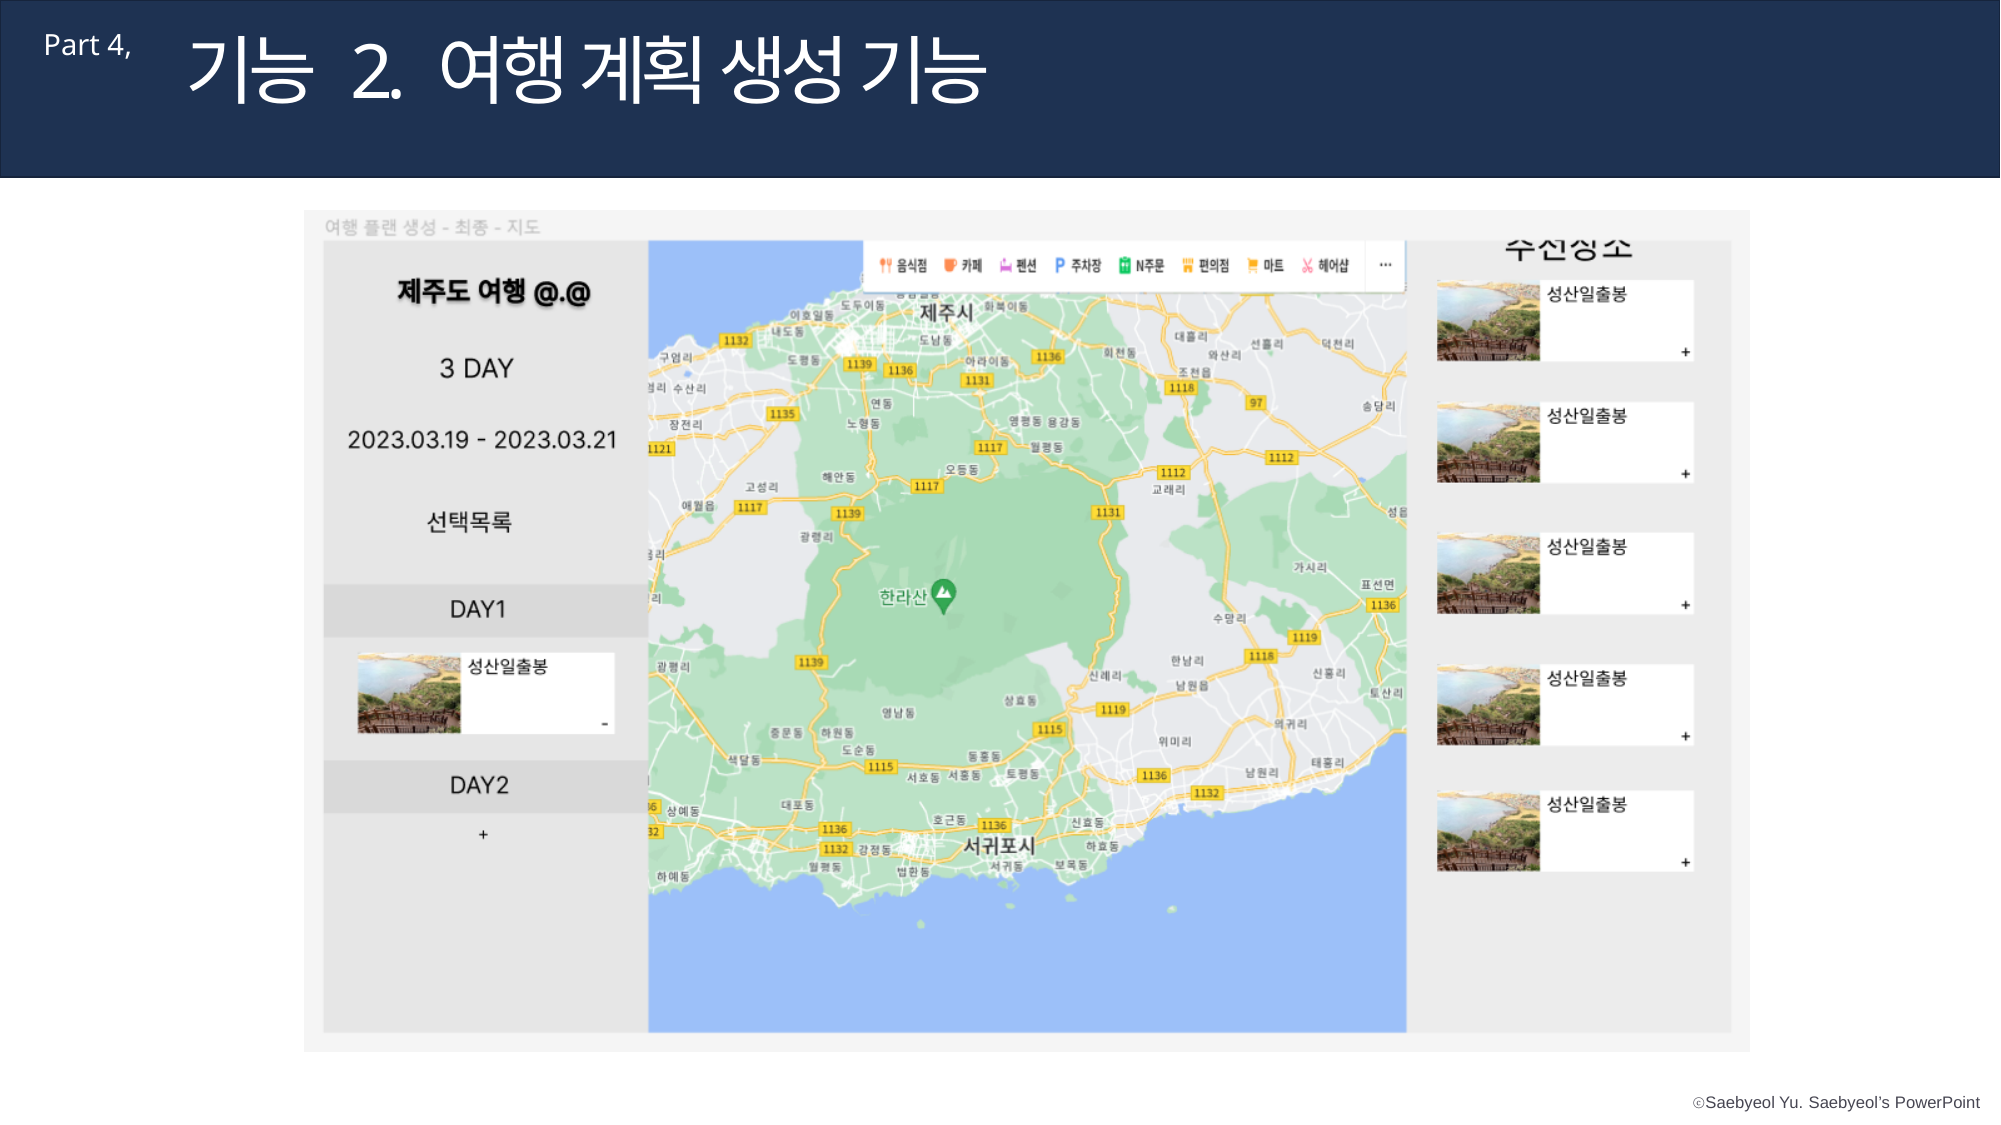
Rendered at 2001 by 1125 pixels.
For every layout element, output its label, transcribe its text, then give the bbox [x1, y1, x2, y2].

picture [304, 210, 1750, 1052]
text_box 기능 2. 여행 계획 생성 기능 [170, 16, 1006, 122]
text_box Part 4, [28, 19, 155, 69]
text_box [0, 0, 2000, 178]
